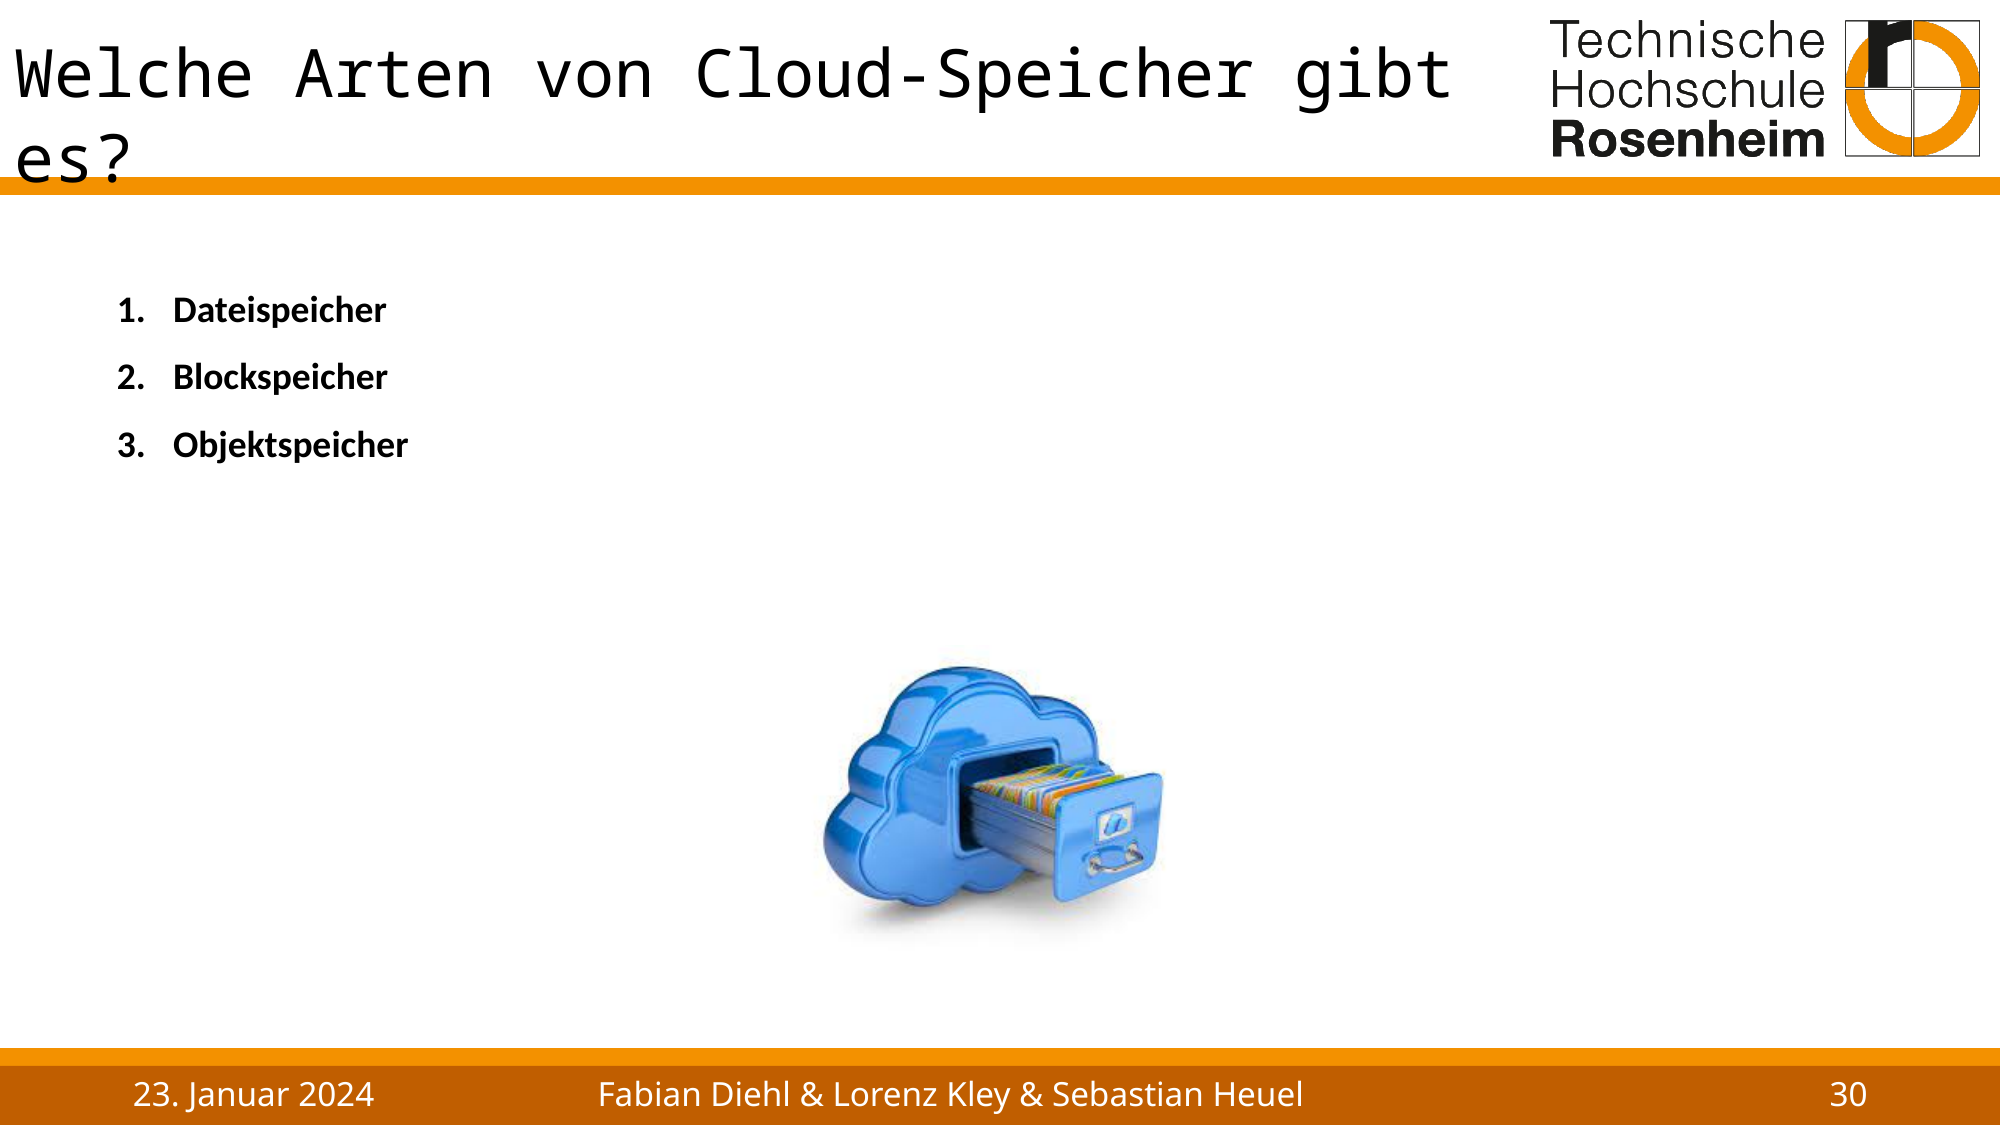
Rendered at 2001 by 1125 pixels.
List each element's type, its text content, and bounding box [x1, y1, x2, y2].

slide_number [118, 1065, 569, 1125]
picture [789, 645, 1195, 951]
footer Fabian Diehl & Lorenz Kley & Sebastian Heuel [582, 1065, 1385, 1125]
picture [1596, 20, 1980, 157]
slide_number 30 [1814, 1065, 1893, 1125]
text_box Welche Arten von Cloud-Speicher gibt es? [0, 17, 1596, 204]
text_box Dateispeicher Blockspeicher Objektspeicher [102, 254, 1883, 473]
